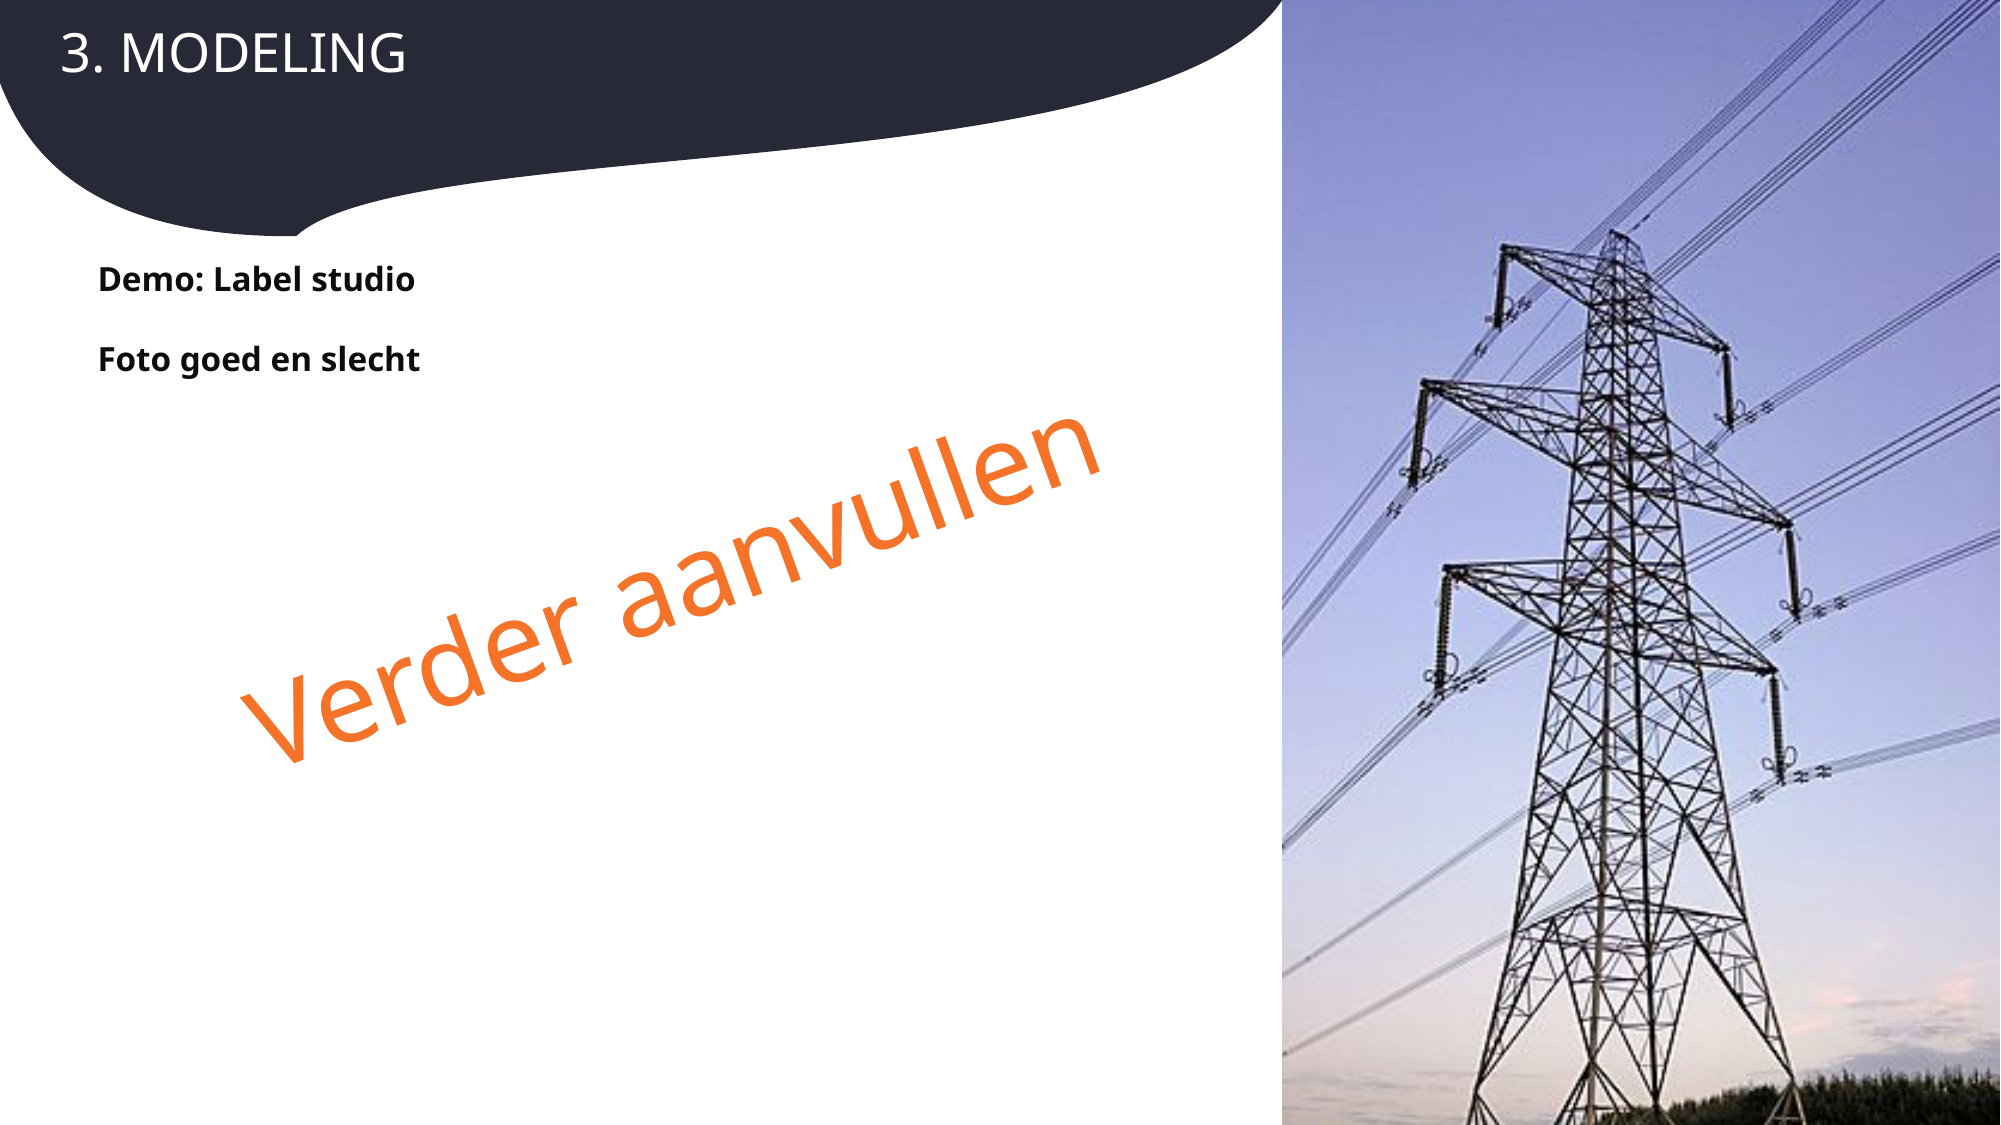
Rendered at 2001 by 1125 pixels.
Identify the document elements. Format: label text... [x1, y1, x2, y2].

text_box Verder aanvullen [212, 350, 1133, 807]
picture [1282, 0, 2000, 1125]
text_box Demo: Label studio Foto goed en slecht [82, 250, 1243, 942]
title 3. Modeling [18, 5, 1137, 85]
